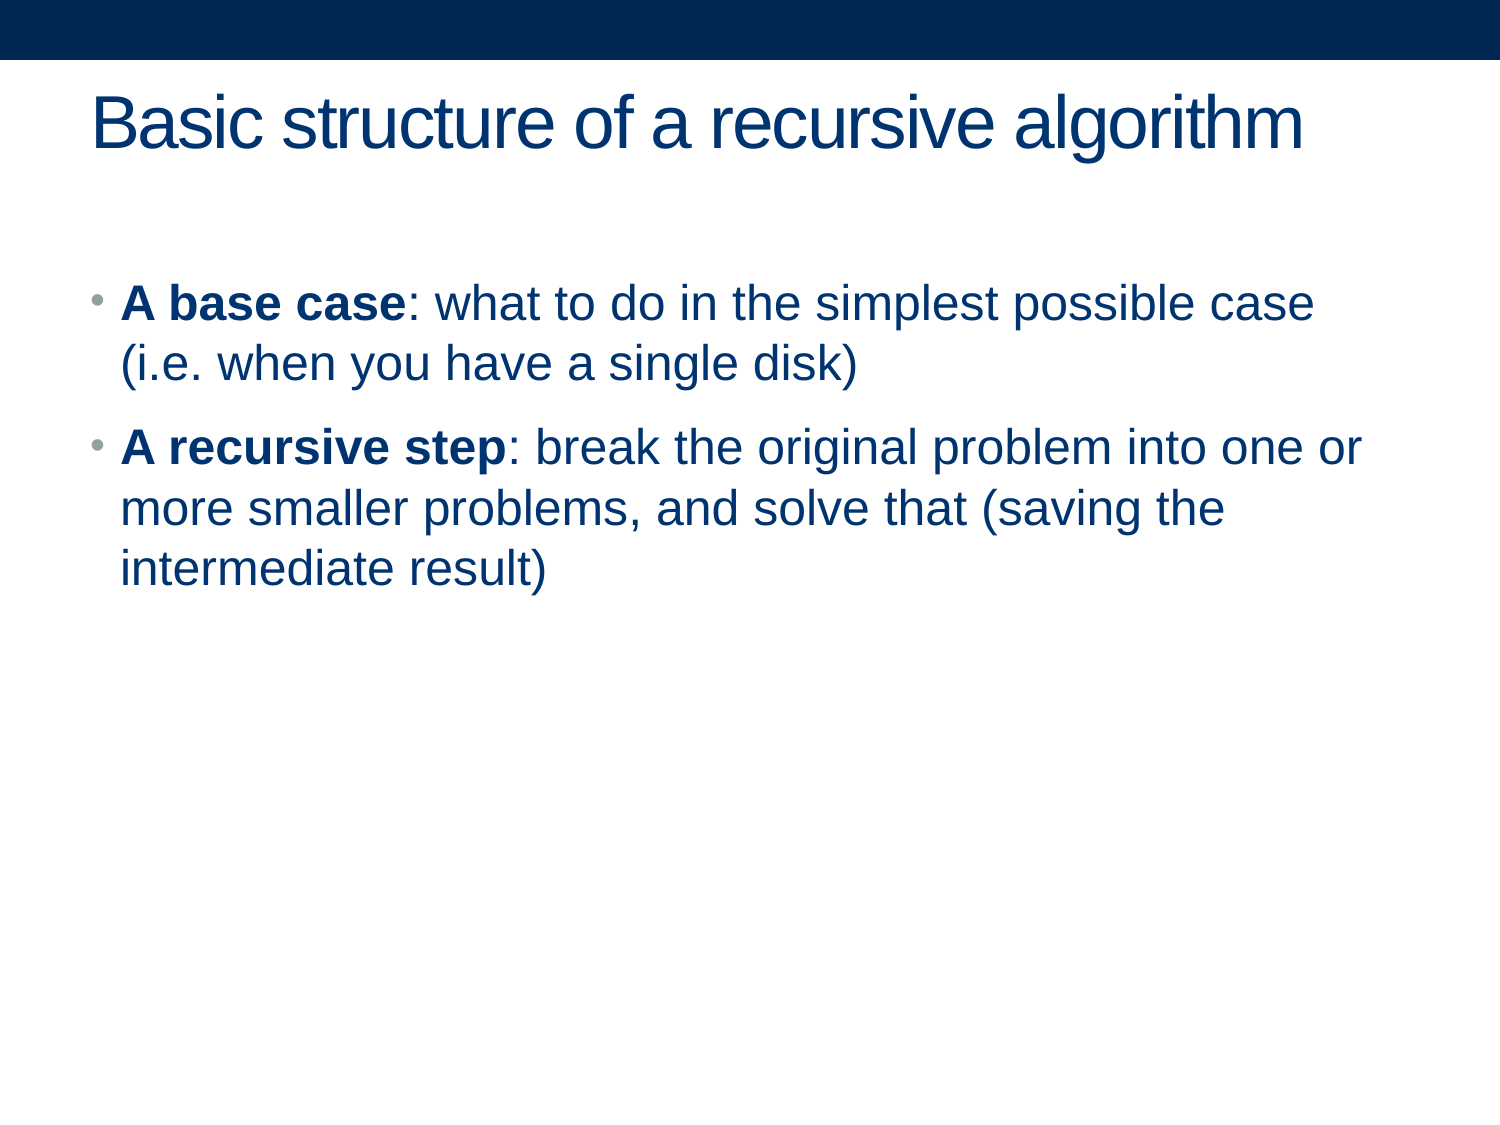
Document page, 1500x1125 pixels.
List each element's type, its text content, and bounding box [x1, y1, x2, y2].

title Basic structure of a recursive algorithm [75, 37, 1425, 200]
list A base case: what to do in the simplest possible case (i.e. when you have a single disk) A recursive step: break the original problem into one or more smaller problems, and solve that (saving the intermediate result) [75, 262, 1425, 1063]
